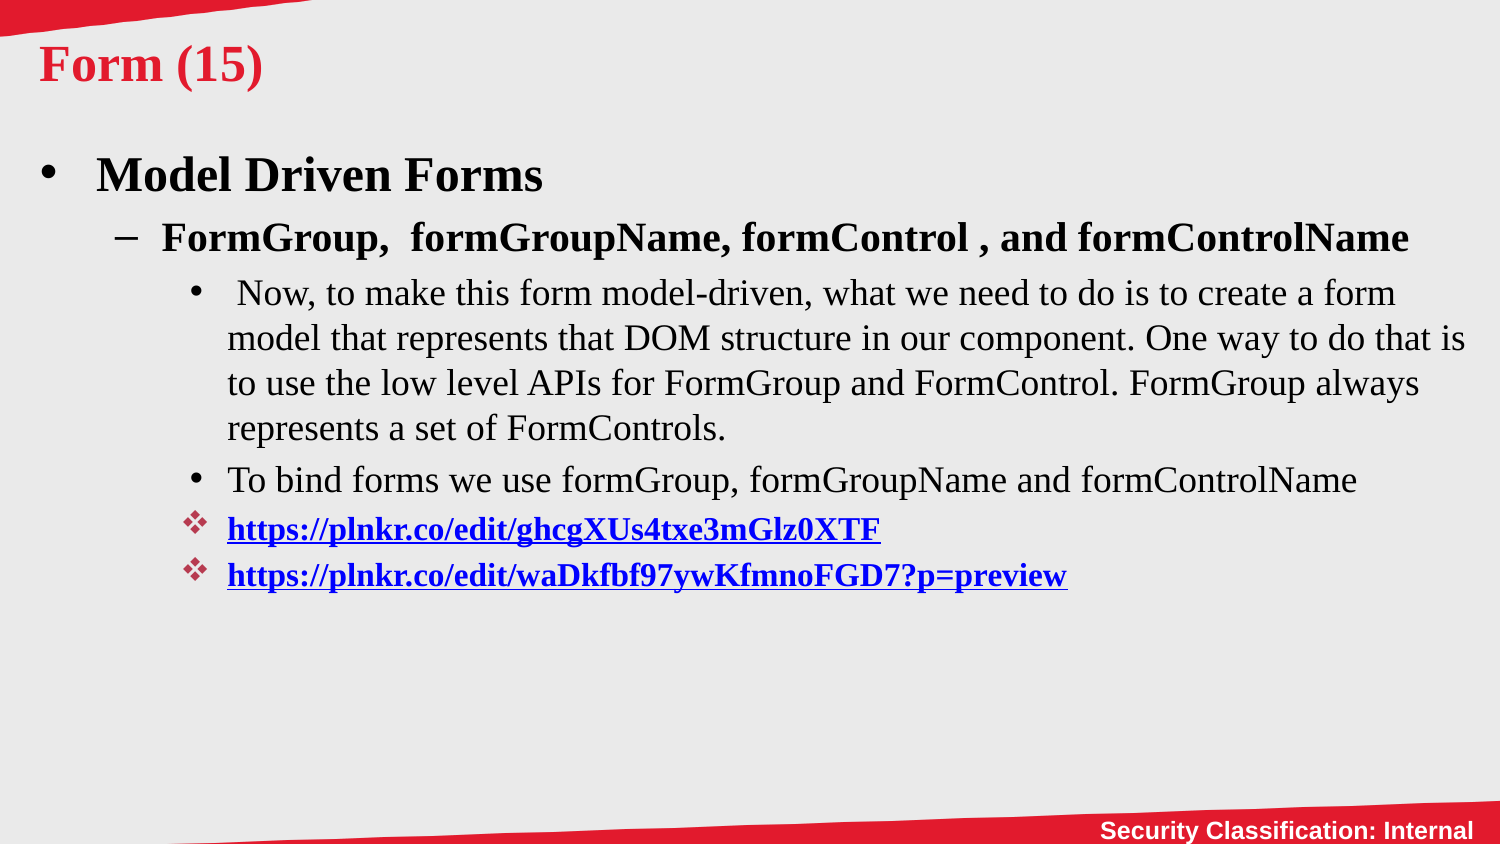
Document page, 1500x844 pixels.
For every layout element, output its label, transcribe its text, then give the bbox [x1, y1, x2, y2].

picture [0, 0, 1500, 844]
list Model Driven Forms FormGroup, formGroupName, formControl , and formControlName Now, to make this form model-driven, what we need to do is to create a form model that represents that DOM structure in our component. One way to do that is to use the low level APIs for FormGroup and FormControl. FormGroup always represents a set of FormControls. To bind forms we use formGroup, formGroupName and formControlName https://plnkr.co/edit/ghcgXUs4txe3mGlz0XTF https://plnkr.co/edit/waDkfbf97ywKfmnoFGD7?p=preview [24, 134, 1488, 822]
title Form (15) [24, 21, 1013, 96]
